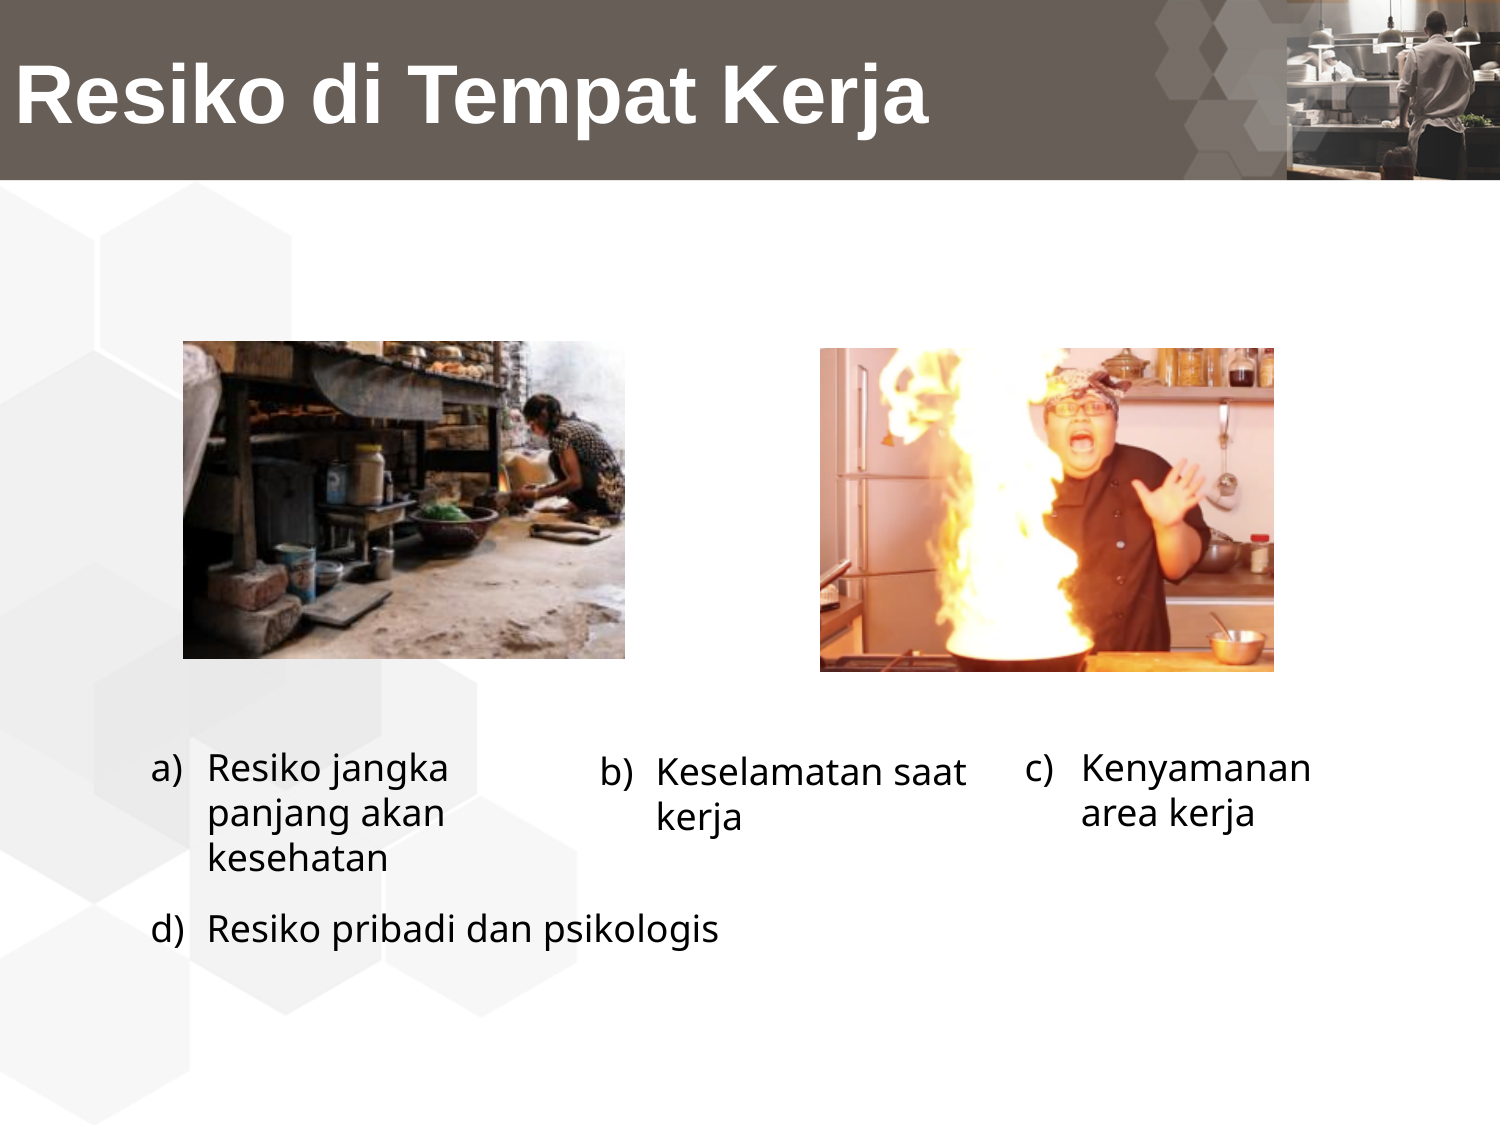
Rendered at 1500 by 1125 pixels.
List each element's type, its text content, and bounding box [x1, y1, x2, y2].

text_box Resiko pribadi dan psikologis [135, 897, 951, 958]
text_box Resiko jangka panjang akan kesehatan [135, 736, 561, 886]
text_box Kenyamanan area kerja [1009, 736, 1412, 841]
picture [0, 179, 1500, 1125]
text_box Keselamatan saat kerja [584, 740, 987, 846]
title Resiko di Tempat Kerja [0, 2, 1500, 179]
